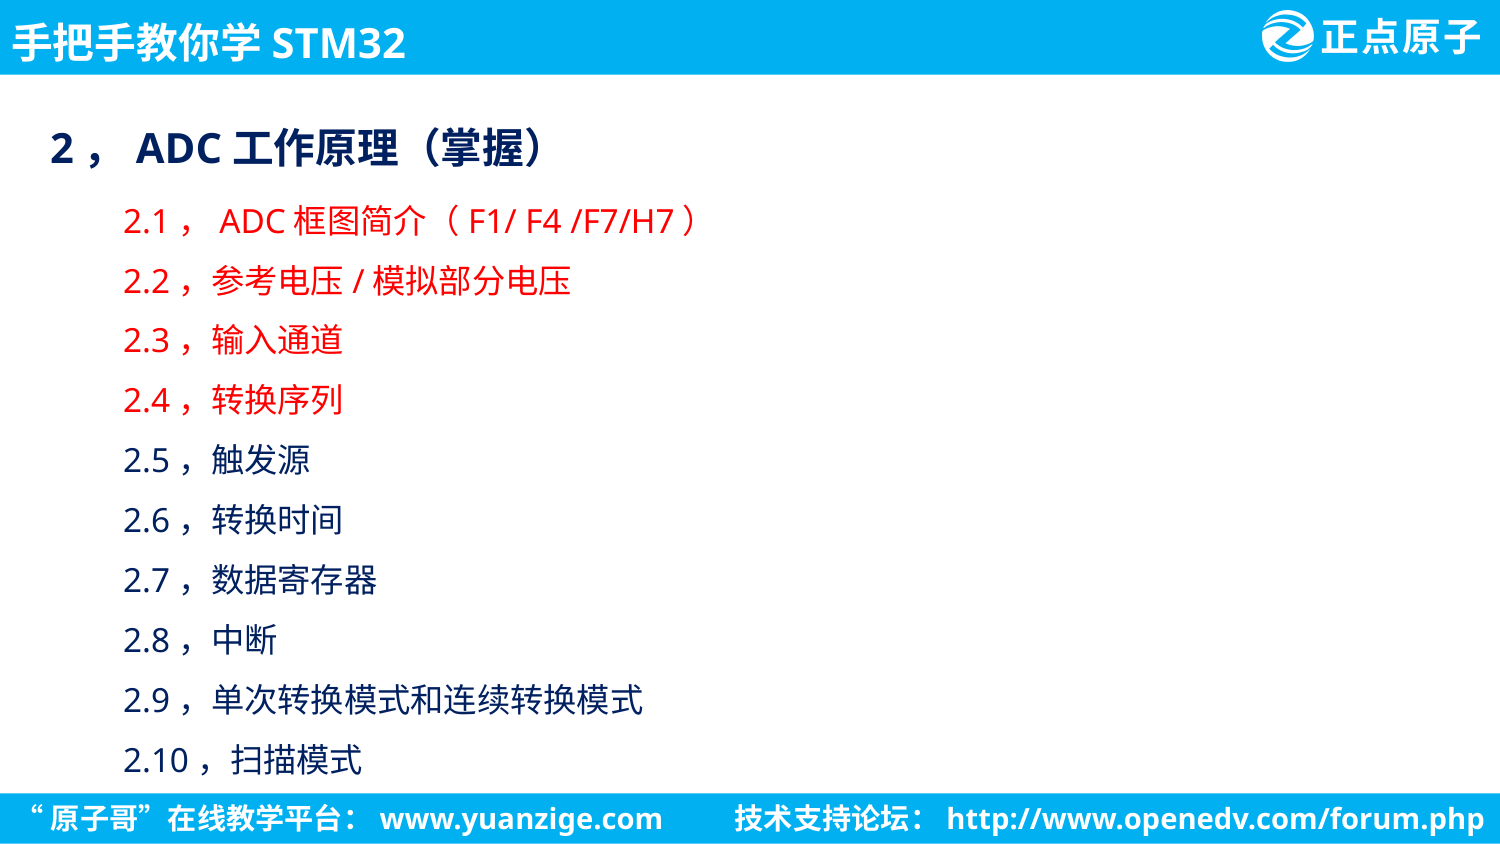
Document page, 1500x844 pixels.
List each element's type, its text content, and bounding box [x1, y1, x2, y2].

picture [1412, 44, 1418, 52]
text_box 2.1，ADC框图简介（F1/ F4 /F7/H7） 2.2，参考电压/模拟部分电压 2.3，输入通道 2.4，转换序列 2.5，触发源 2.6，转换时间 2.7，数据寄存器 2.8，中断 2.9，单次转换模式和连续转换模式 2.10，扫描模式 [115, 176, 1044, 783]
text_box 技术支持论坛：http://www.openedv.com/forum.php [544, 793, 1500, 843]
text_box “原子哥”在线教学平台：www.yuanzige.com [0, 793, 544, 843]
picture [1404, 20, 1438, 54]
picture [1364, 45, 1370, 53]
picture [1267, 11, 1313, 45]
text_box 手把手教你学STM32 [0, 0, 967, 75]
text_box [0, 0, 1500, 76]
picture [1367, 18, 1396, 42]
picture [1445, 21, 1479, 54]
text_box 2，ADC工作原理（掌握） [42, 93, 829, 176]
picture [1322, 21, 1357, 52]
picture [1391, 45, 1397, 53]
picture [1431, 44, 1438, 52]
picture [1263, 27, 1307, 61]
